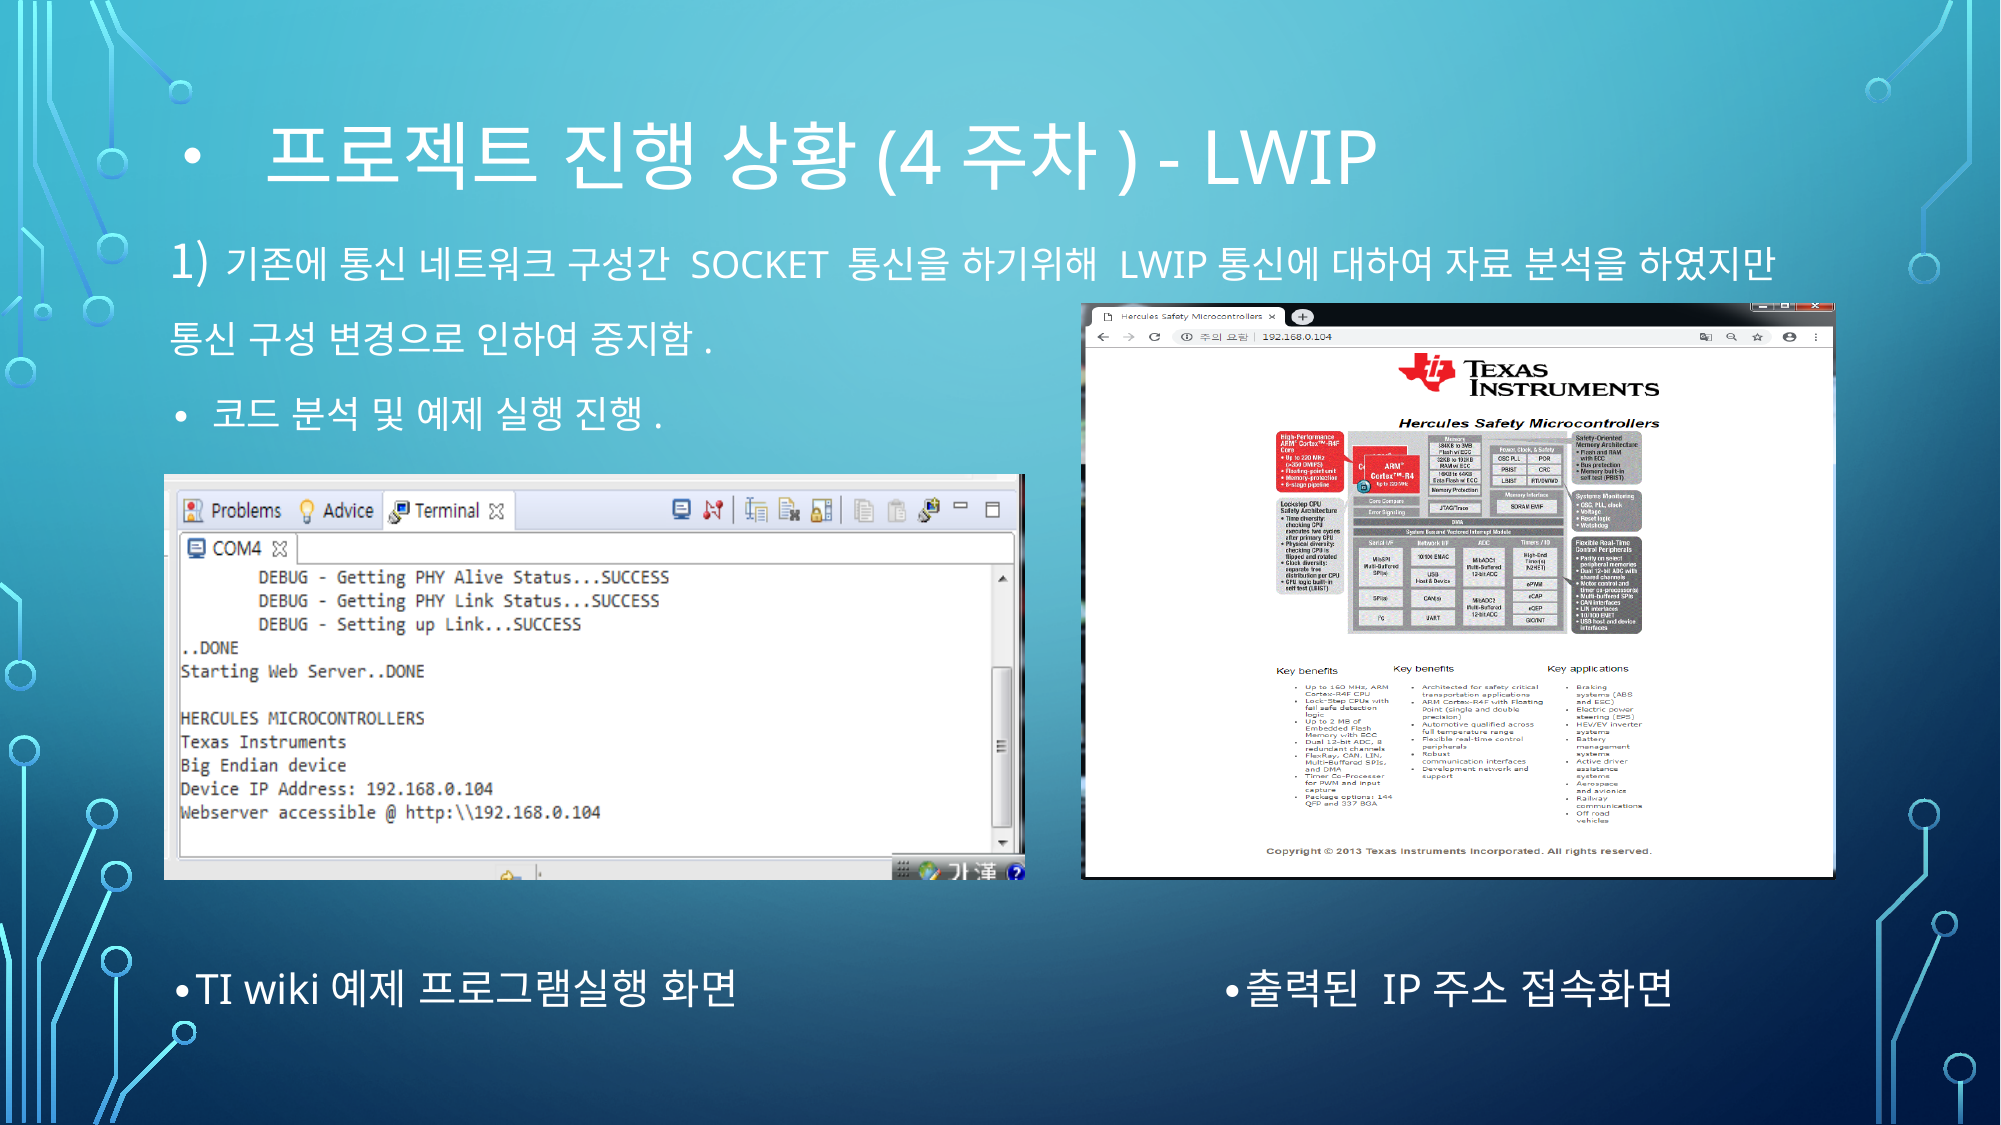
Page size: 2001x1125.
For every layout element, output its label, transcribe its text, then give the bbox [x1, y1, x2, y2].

title • 프로젝트 진행 상황(4주차) - LWIP [140, 69, 1766, 251]
picture [1081, 303, 1836, 880]
picture [164, 474, 1025, 880]
list 기존에 통신 네트워크 구성간 SOCKET 통신을 하기위해 LWIP통신에 대하여 자료 분석을 하였지만 통신 구성 변경으로 인하여 중지함. ∙ 코드 분석 및 예제 실행 진행. ∙TI wiki예제 프로그램실행 화면 ∙출력된 IP주소 접속화면 [154, 224, 1860, 1056]
